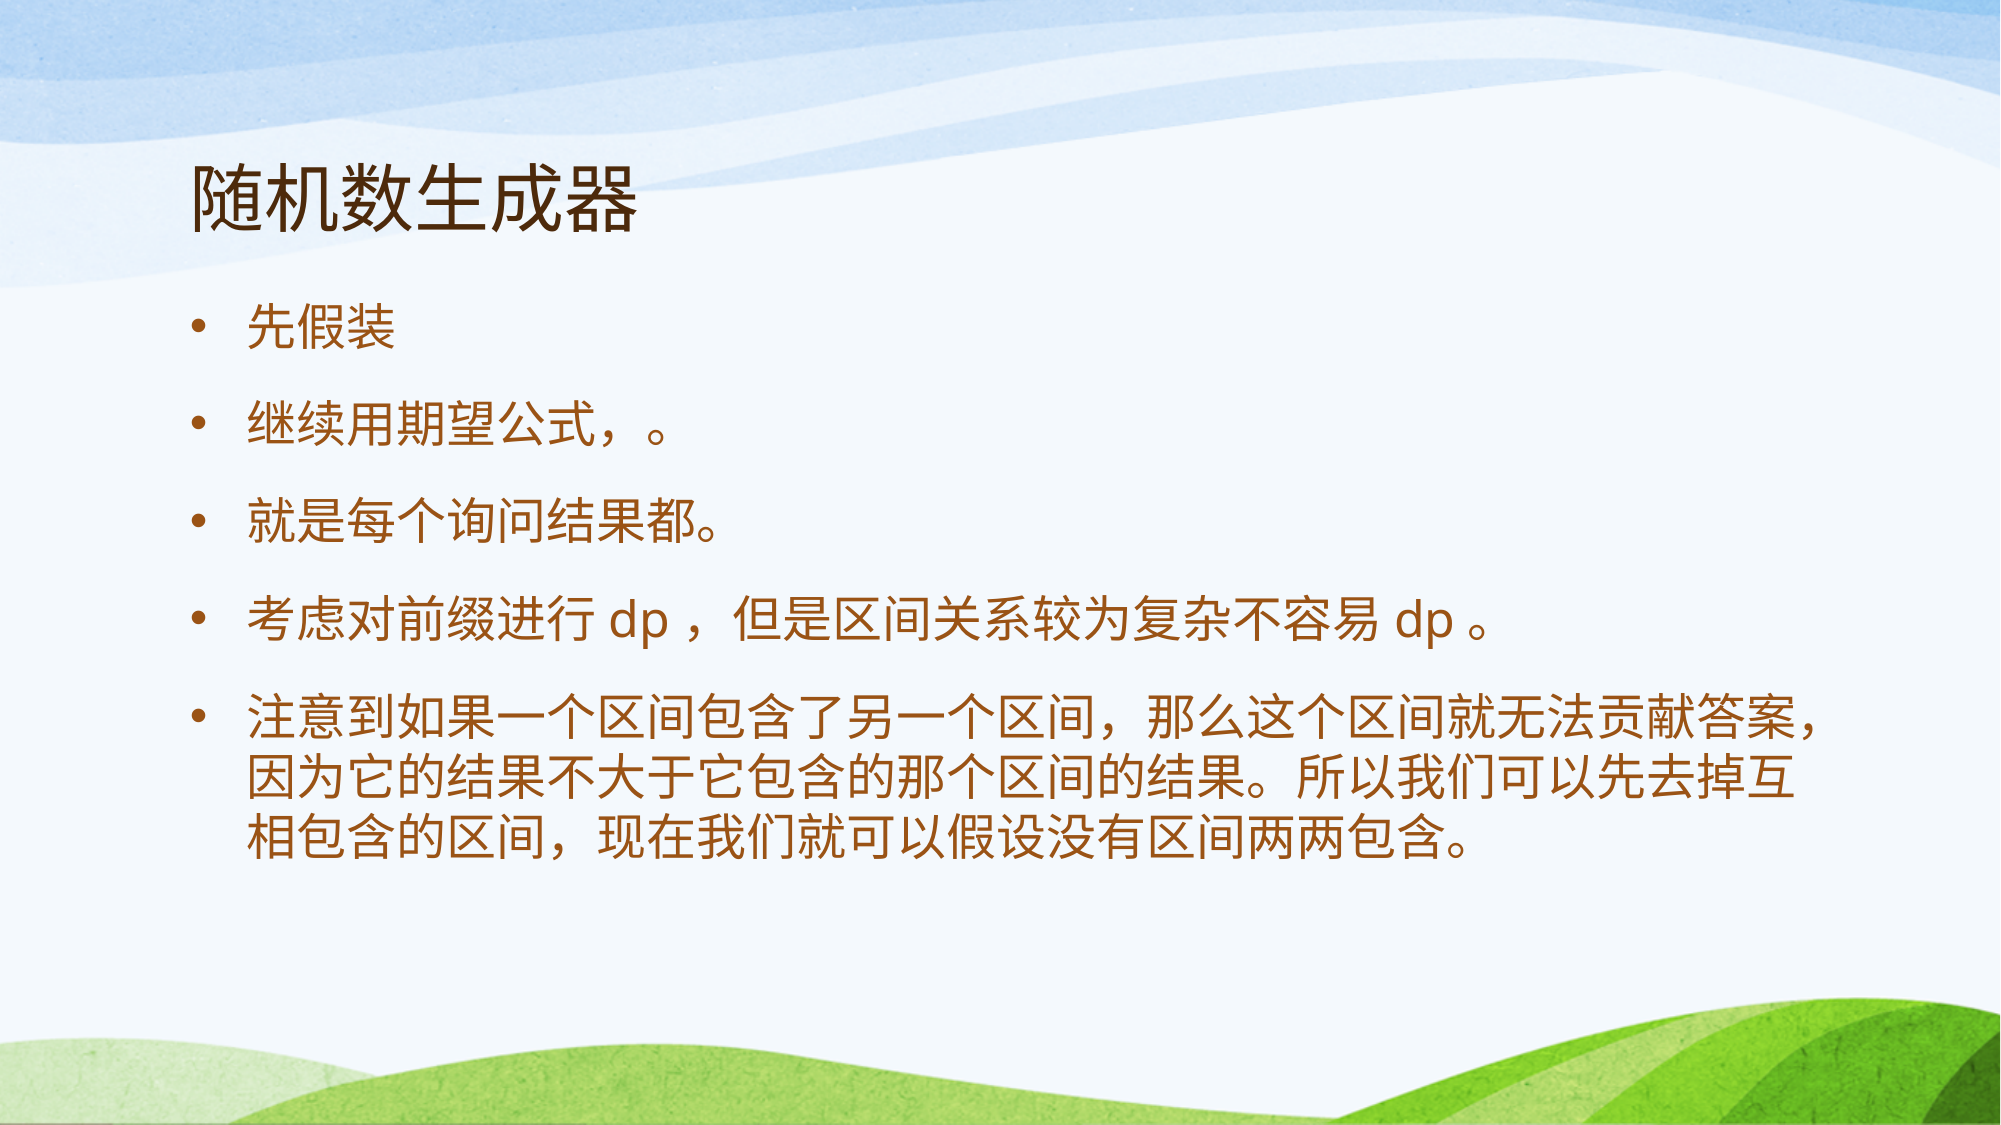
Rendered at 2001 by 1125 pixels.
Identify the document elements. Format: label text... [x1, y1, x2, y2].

title 随机数生成器 [174, 50, 1825, 250]
picture [0, 0, 2001, 1125]
